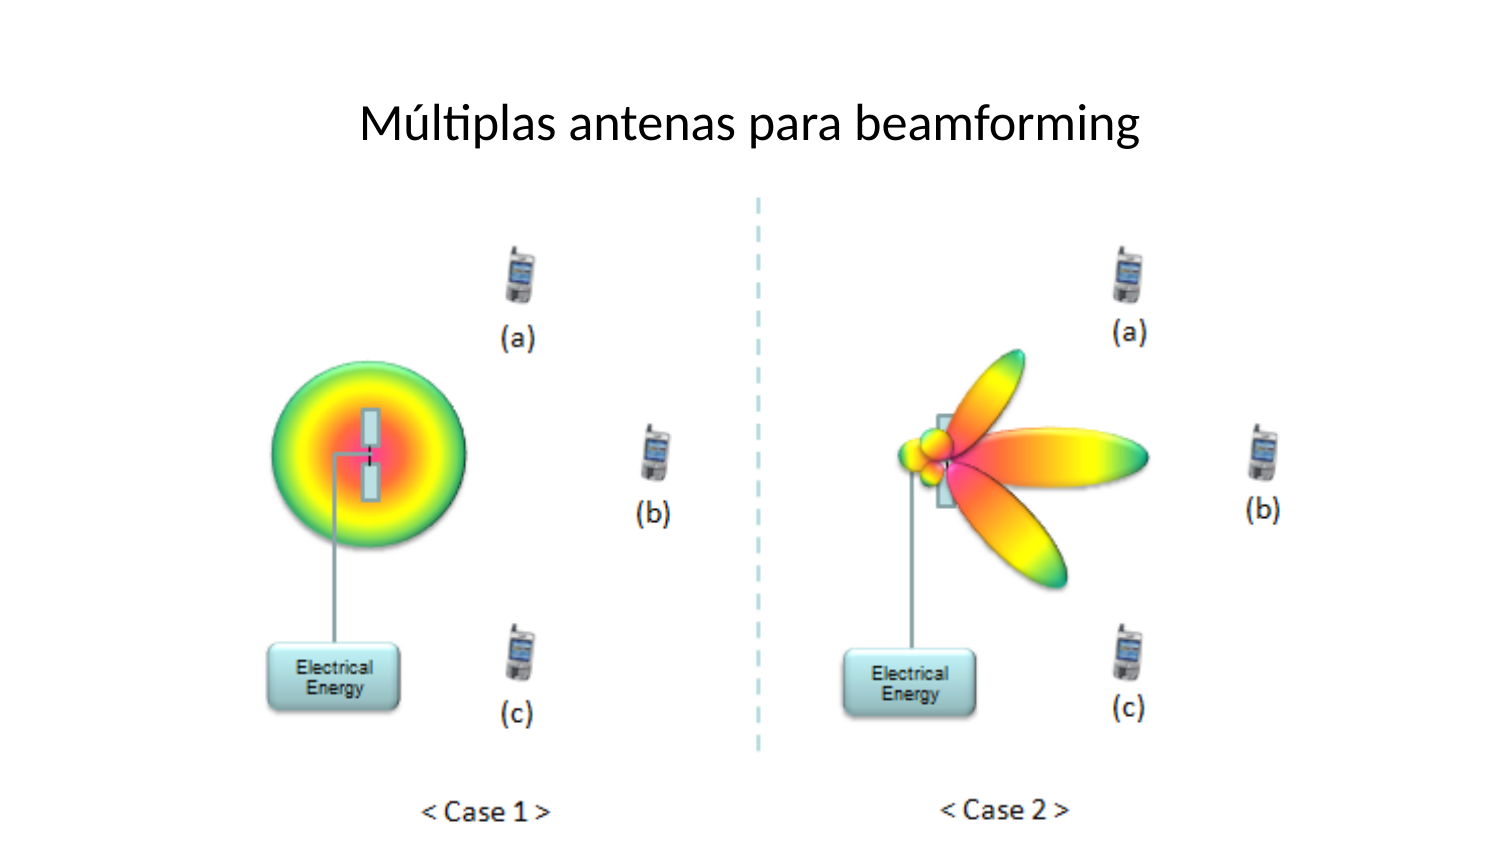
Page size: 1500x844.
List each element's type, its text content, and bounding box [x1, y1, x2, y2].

picture [244, 183, 1298, 844]
title Múltiplas antenas para beamforming [51, 72, 1449, 167]
